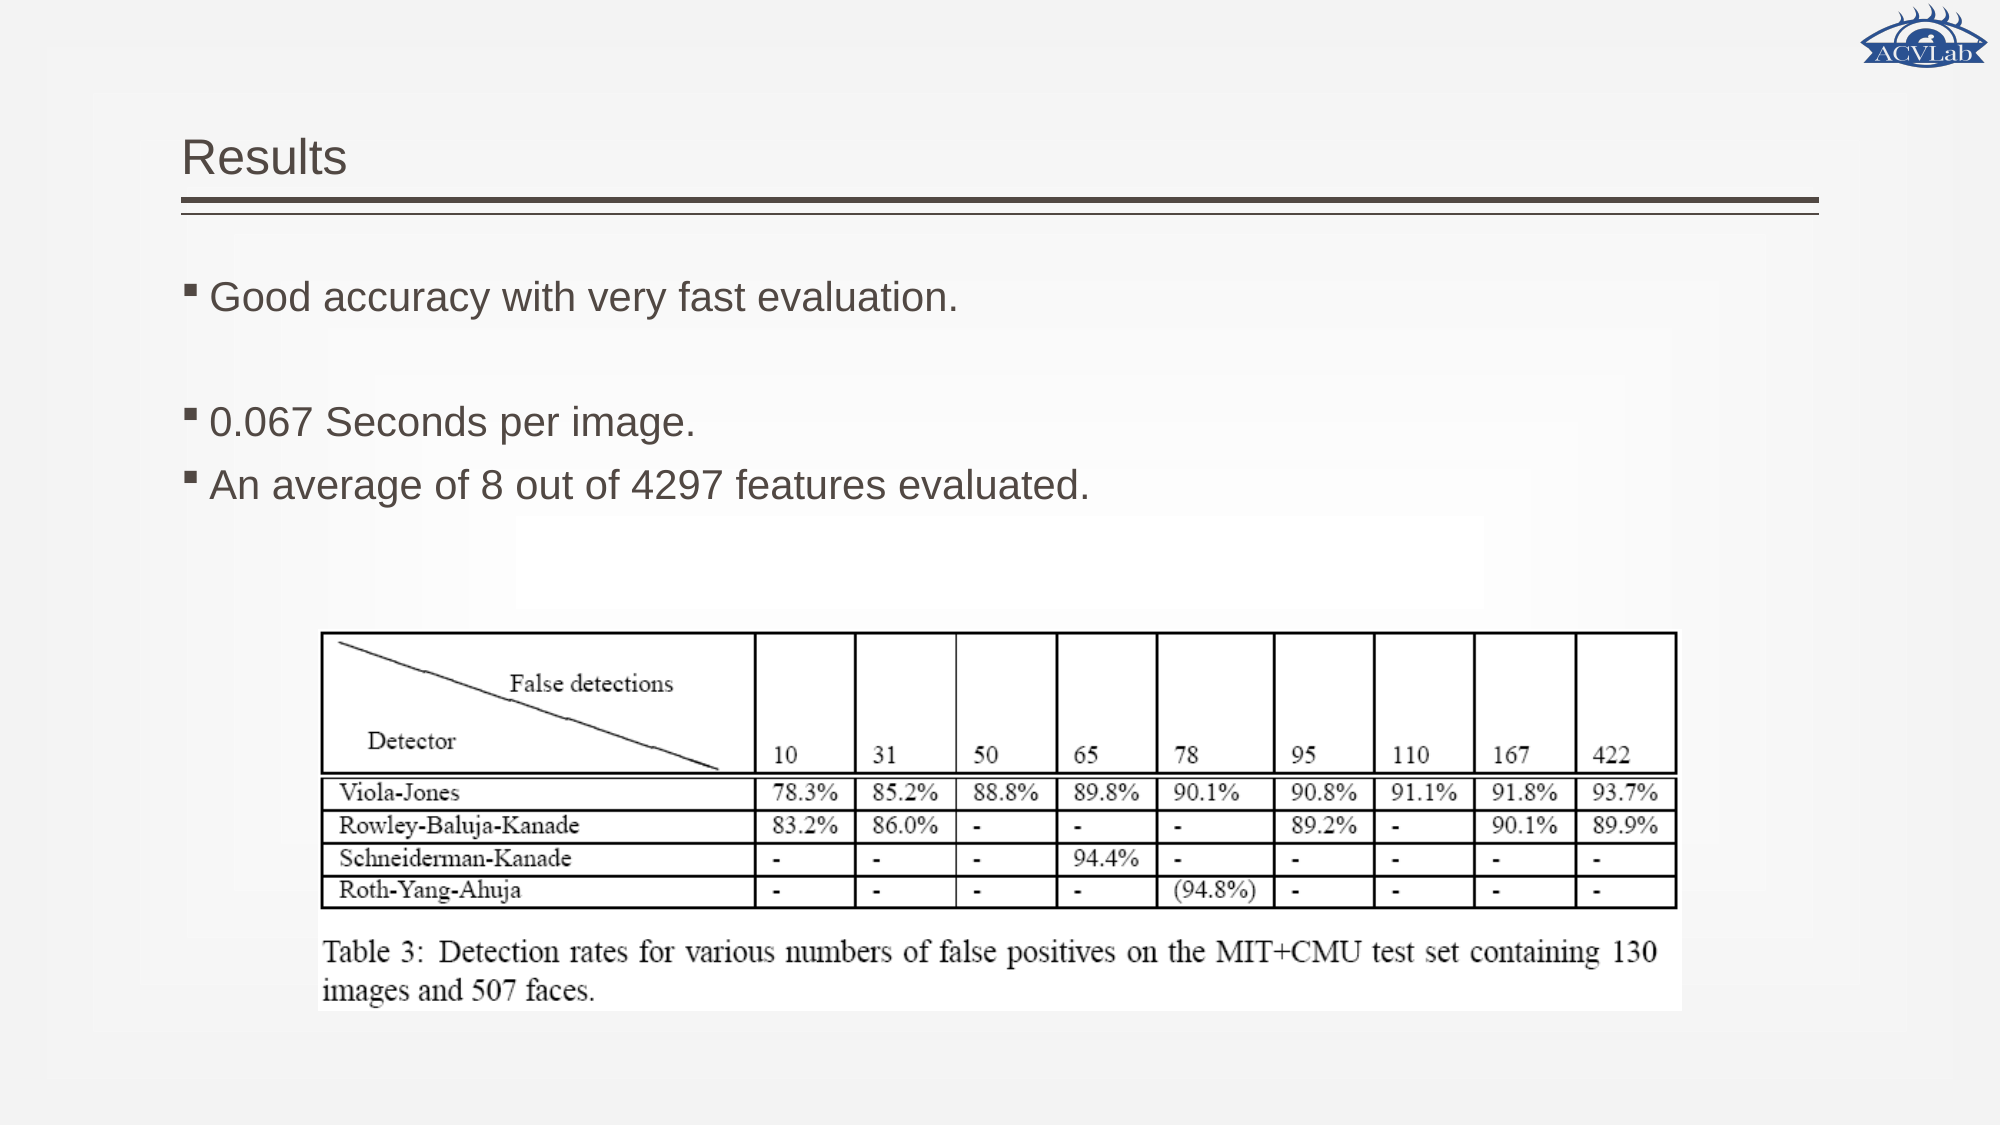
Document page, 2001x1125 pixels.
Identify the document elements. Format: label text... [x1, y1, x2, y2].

list Good accuracy with very fast evaluation. 0.067 Seconds per image. An average of 8 out of 4297 features evaluated. [181, 262, 1819, 1013]
picture [318, 629, 1682, 1011]
title Results [181, 12, 1819, 193]
picture [1834, 0, 2001, 103]
